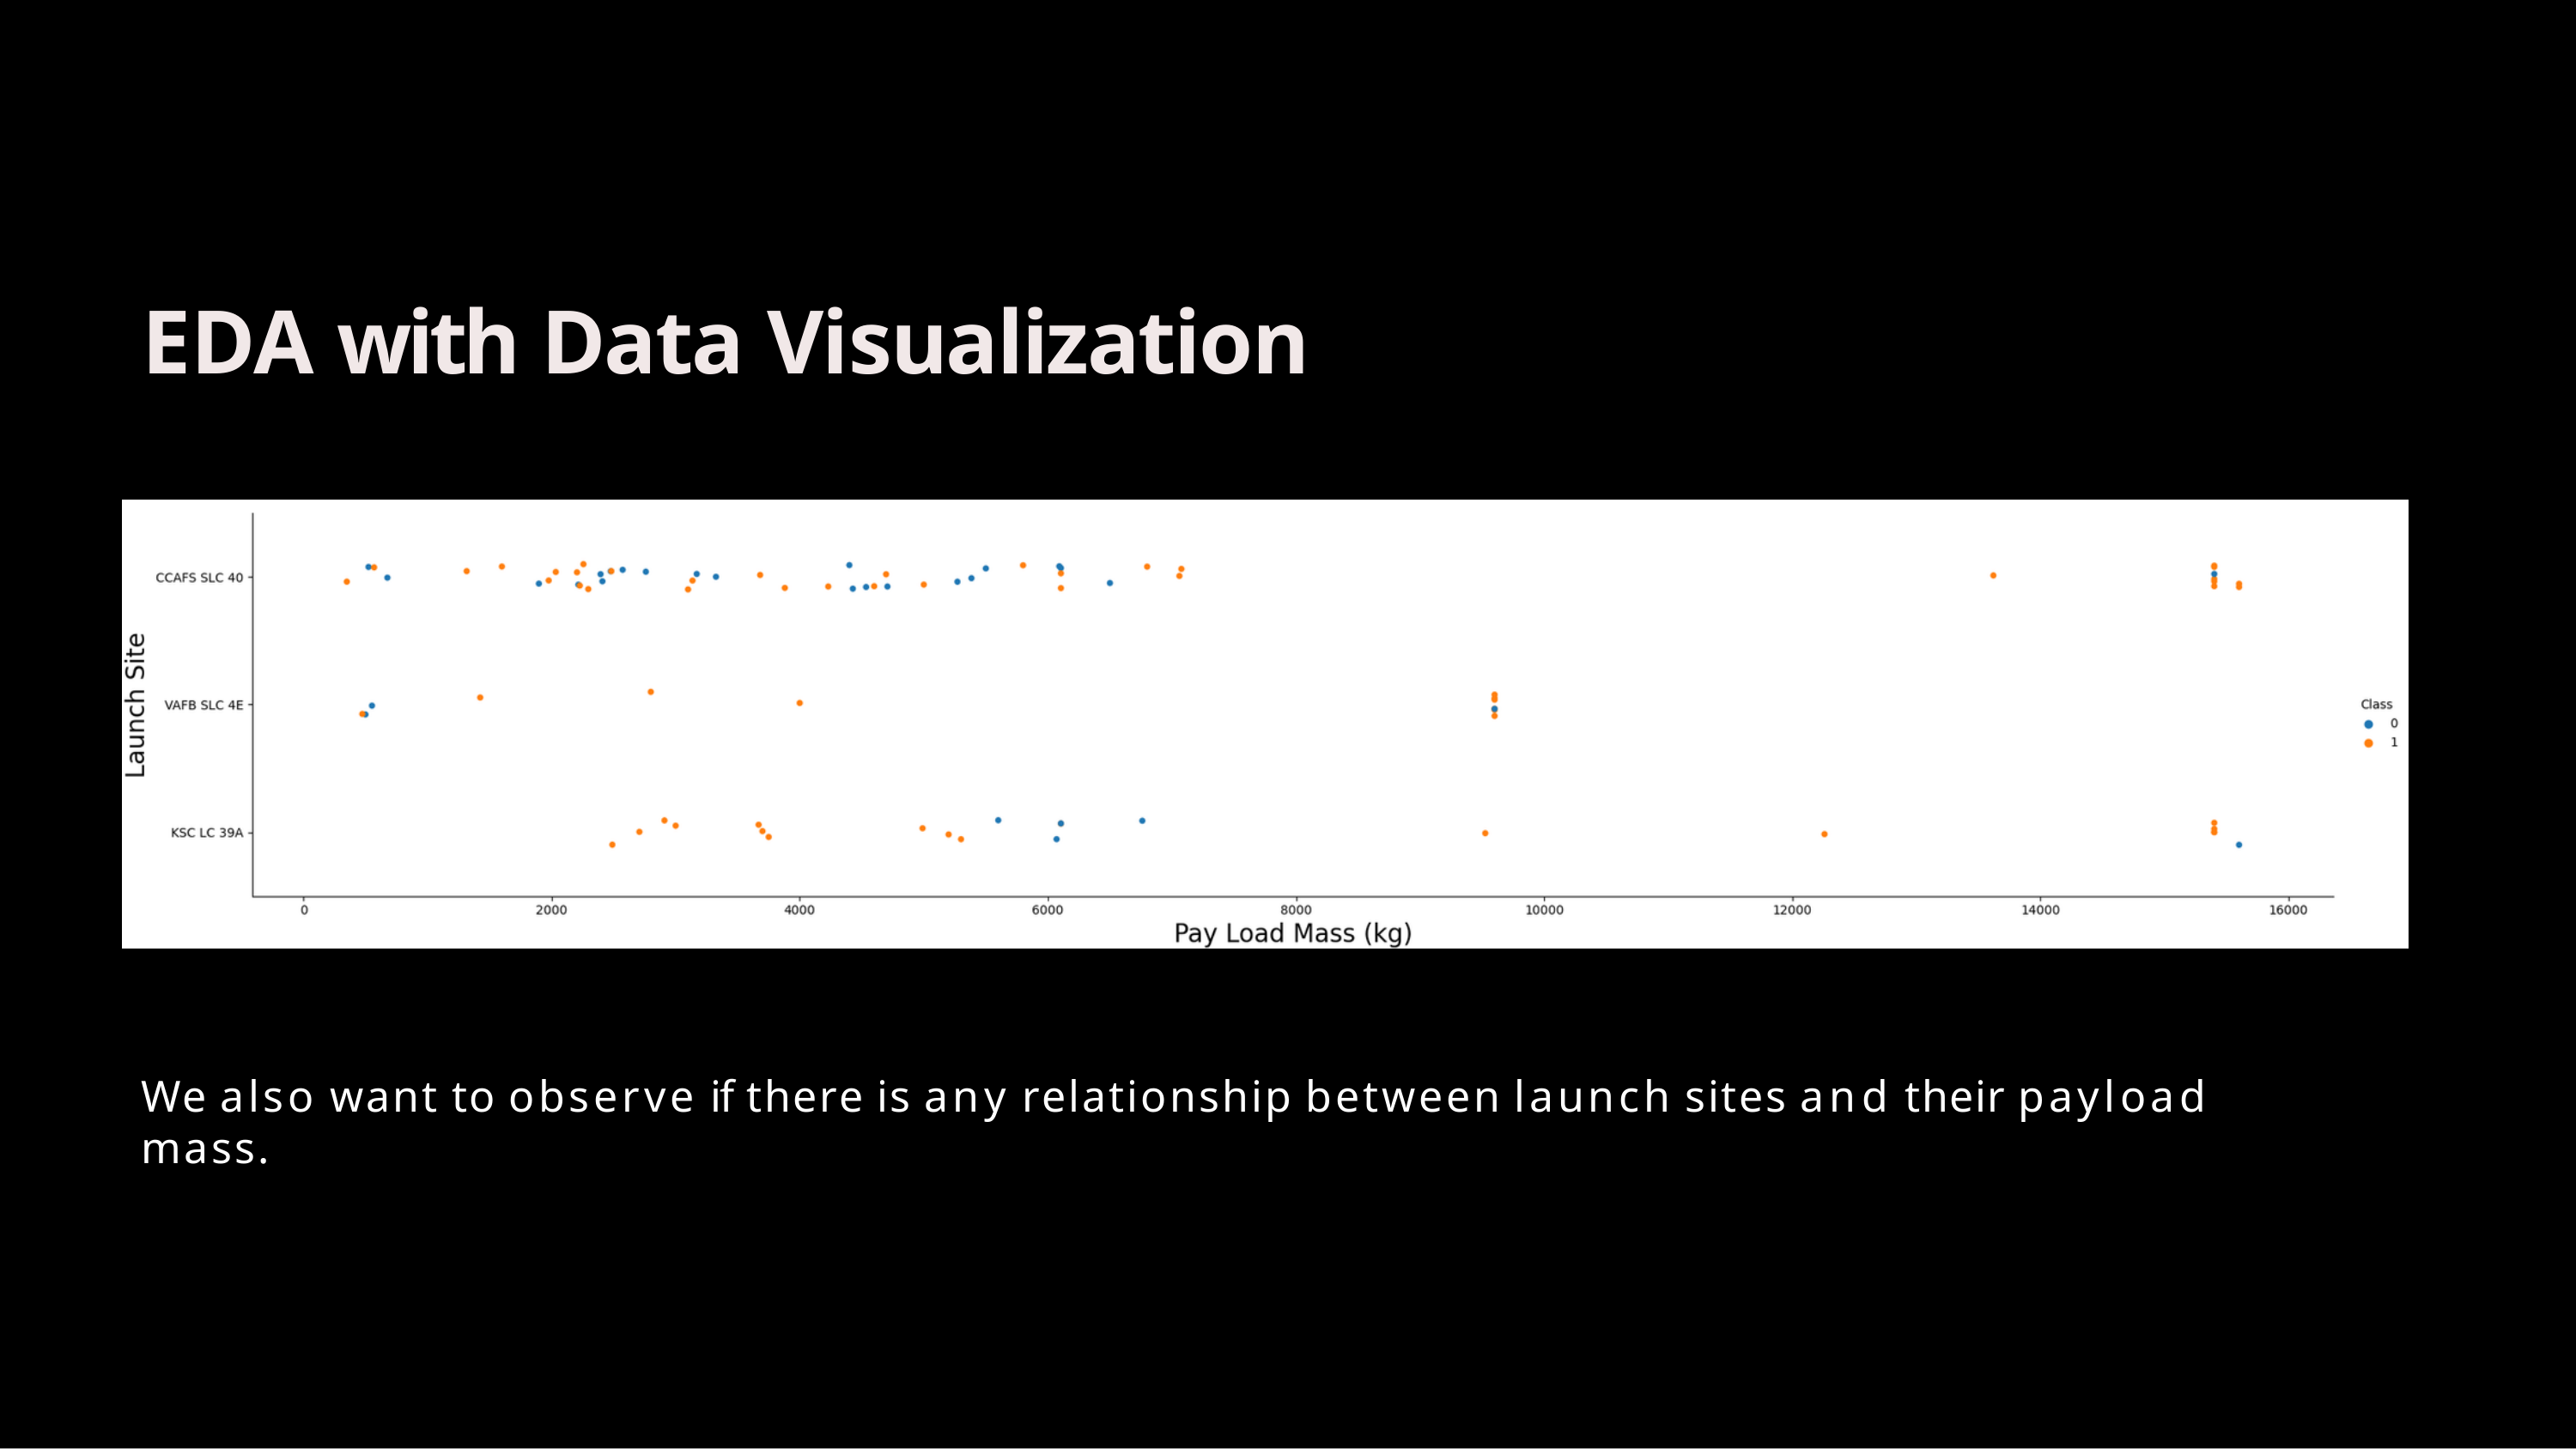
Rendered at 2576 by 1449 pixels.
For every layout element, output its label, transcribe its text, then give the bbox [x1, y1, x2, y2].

picture [122, 500, 2409, 949]
title EDA with Data Visualization [118, 209, 1893, 503]
text_box We also want to observe if there is any relationship between launch sites and their payload mass. [139, 1067, 2265, 1173]
